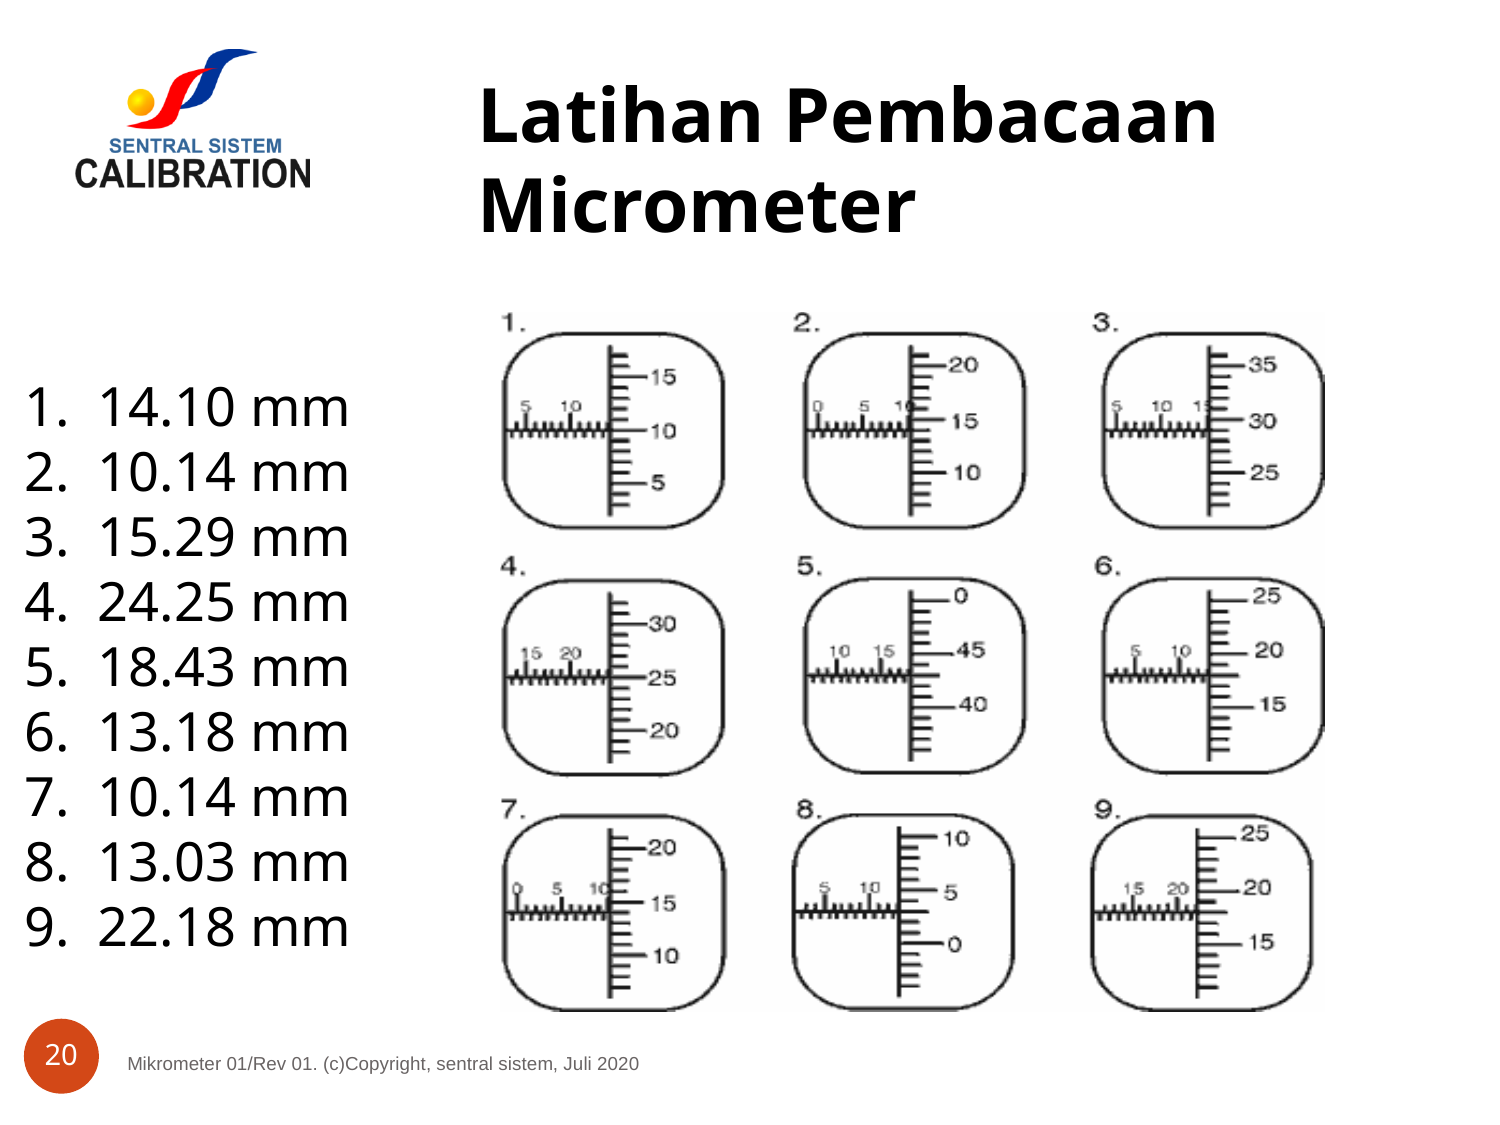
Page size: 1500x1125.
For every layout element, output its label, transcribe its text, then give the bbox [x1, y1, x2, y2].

slide_number 20 [23, 1018, 99, 1094]
text_box 1. 14.10 mm 2. 10.14 mm 3. 15.29 mm 4. 24.25 mm 5. 18.43 mm 6. 13.18 mm 7. 10.14 mm 8. 13.03 mm 9. 22.18 mm [9, 299, 375, 1012]
title Latihan Pembacaan Micrometer [462, 75, 1450, 263]
picture [74, 49, 310, 189]
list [499, 312, 1326, 1012]
footer Mikrometer 01/Rev 01. (c)Copyright, sentral sistem, Juli 2020 [112, 1037, 763, 1088]
picture [24, 662, 368, 976]
picture [24, 324, 368, 638]
